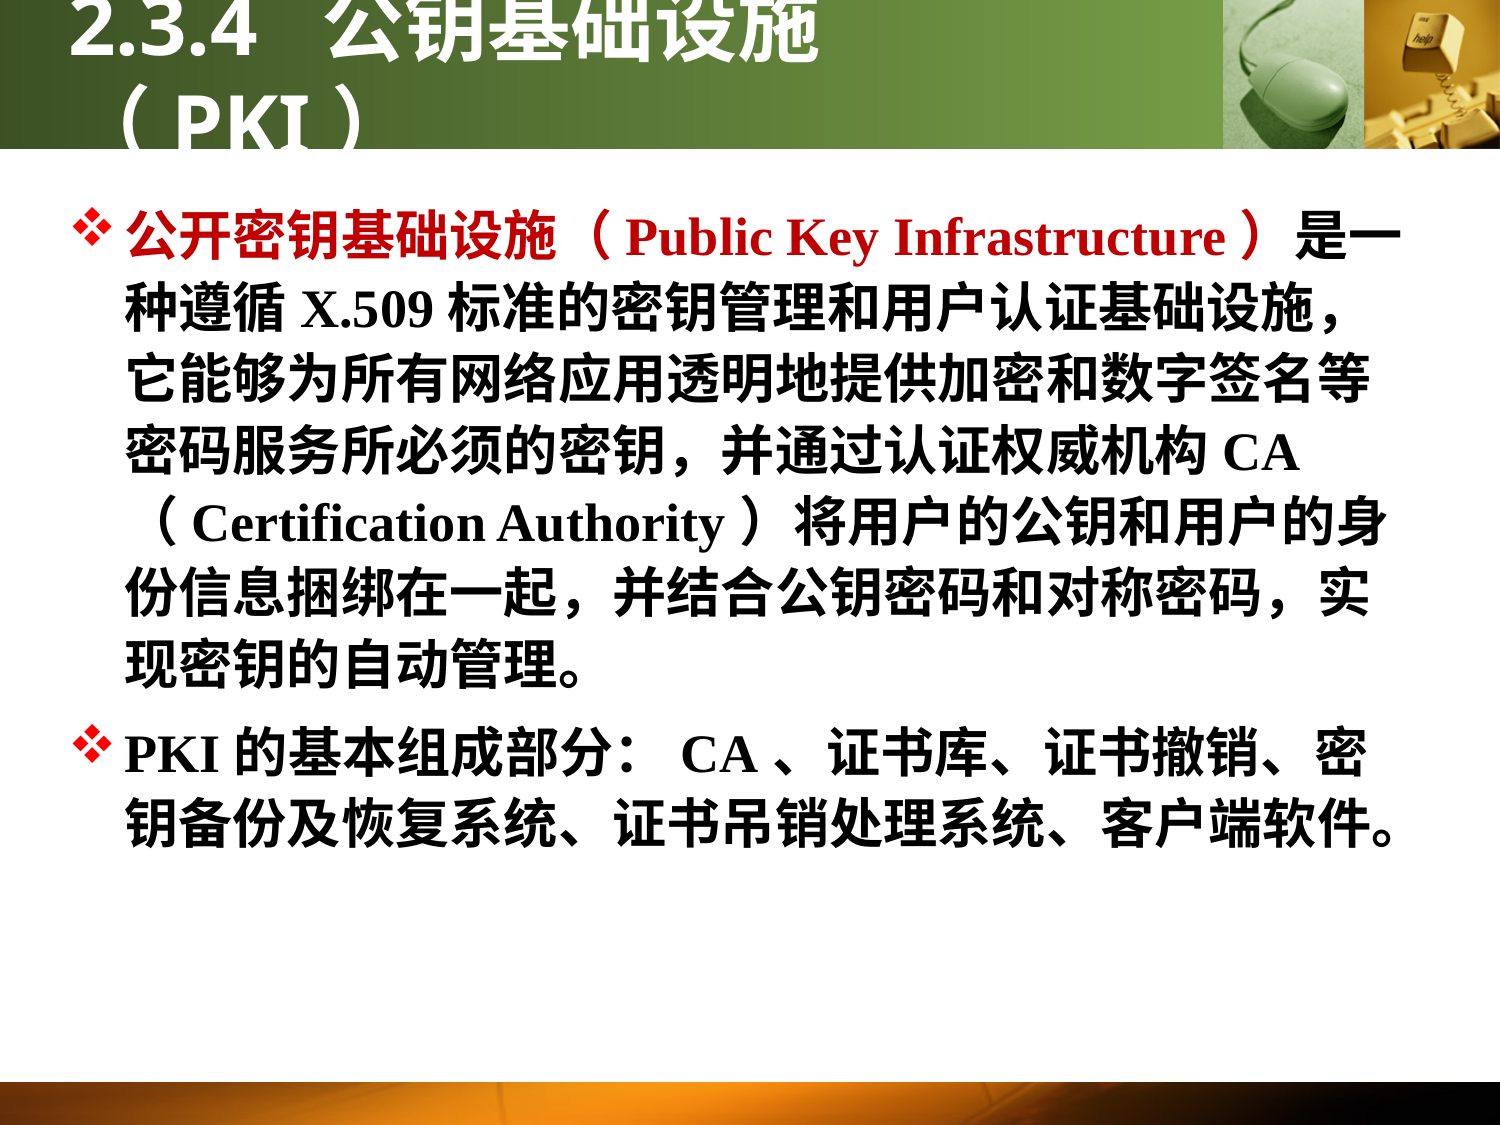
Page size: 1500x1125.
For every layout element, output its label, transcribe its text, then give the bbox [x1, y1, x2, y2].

list 公开密钥基础设施（Public Key Infrastructure）是一种遵循X.509标准的密钥管理和用户认证基础设施，它能够为所有网络应用透明地提供加密和数字签名等密码服务所必须的密钥，并通过认证权威机构CA（Certification Authority）将用户的公钥和用户的身份信息捆绑在一起，并结合公钥密码和对称密码，实现密钥的自动管理。 PKI的基本组成部分：CA、证书库、证书撤销、密钥备份及恢复系统、证书吊销处理系统、客户端软件。 [52, 187, 1426, 1051]
picture [0, 1082, 1500, 1125]
picture [1223, 0, 1500, 149]
title 2.3.4 公钥基础设施（PKI） [52, 6, 1129, 138]
